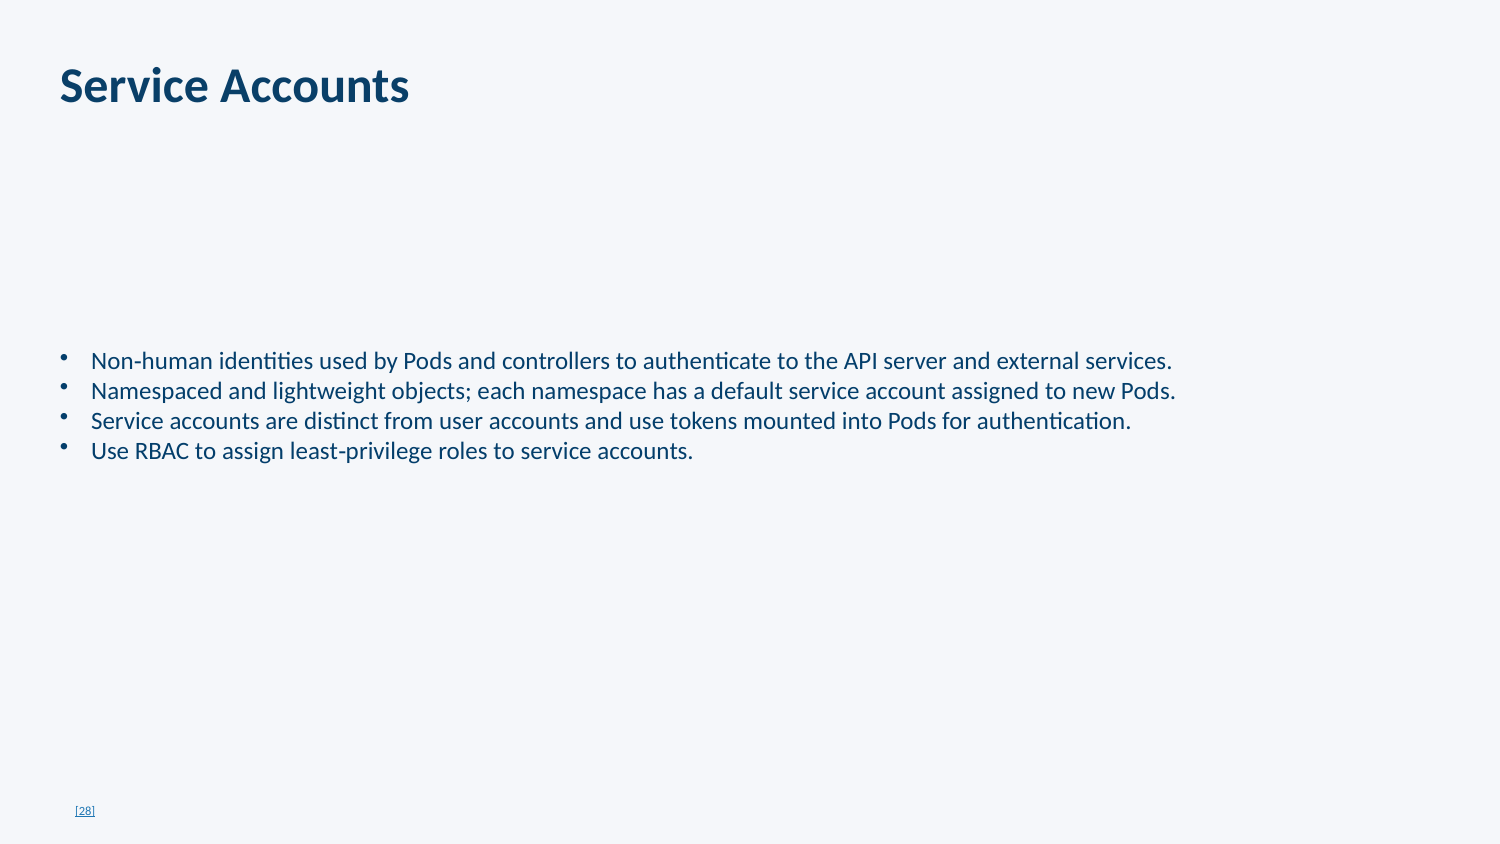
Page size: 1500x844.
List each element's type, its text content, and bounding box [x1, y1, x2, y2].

text_box [28] [74, 798, 1425, 822]
text_box Non‑human identities used by Pods and controllers to authenticate to the API server and external services. Namespaced and lightweight objects; each namespace has a default service account assigned to new Pods. Service accounts are distinct from user accounts and use tokens mounted into Pods for authentication. Use RBAC to assign least‑privilege roles to service accounts. [44, 164, 1455, 645]
text_box Service Accounts [44, 37, 1455, 128]
